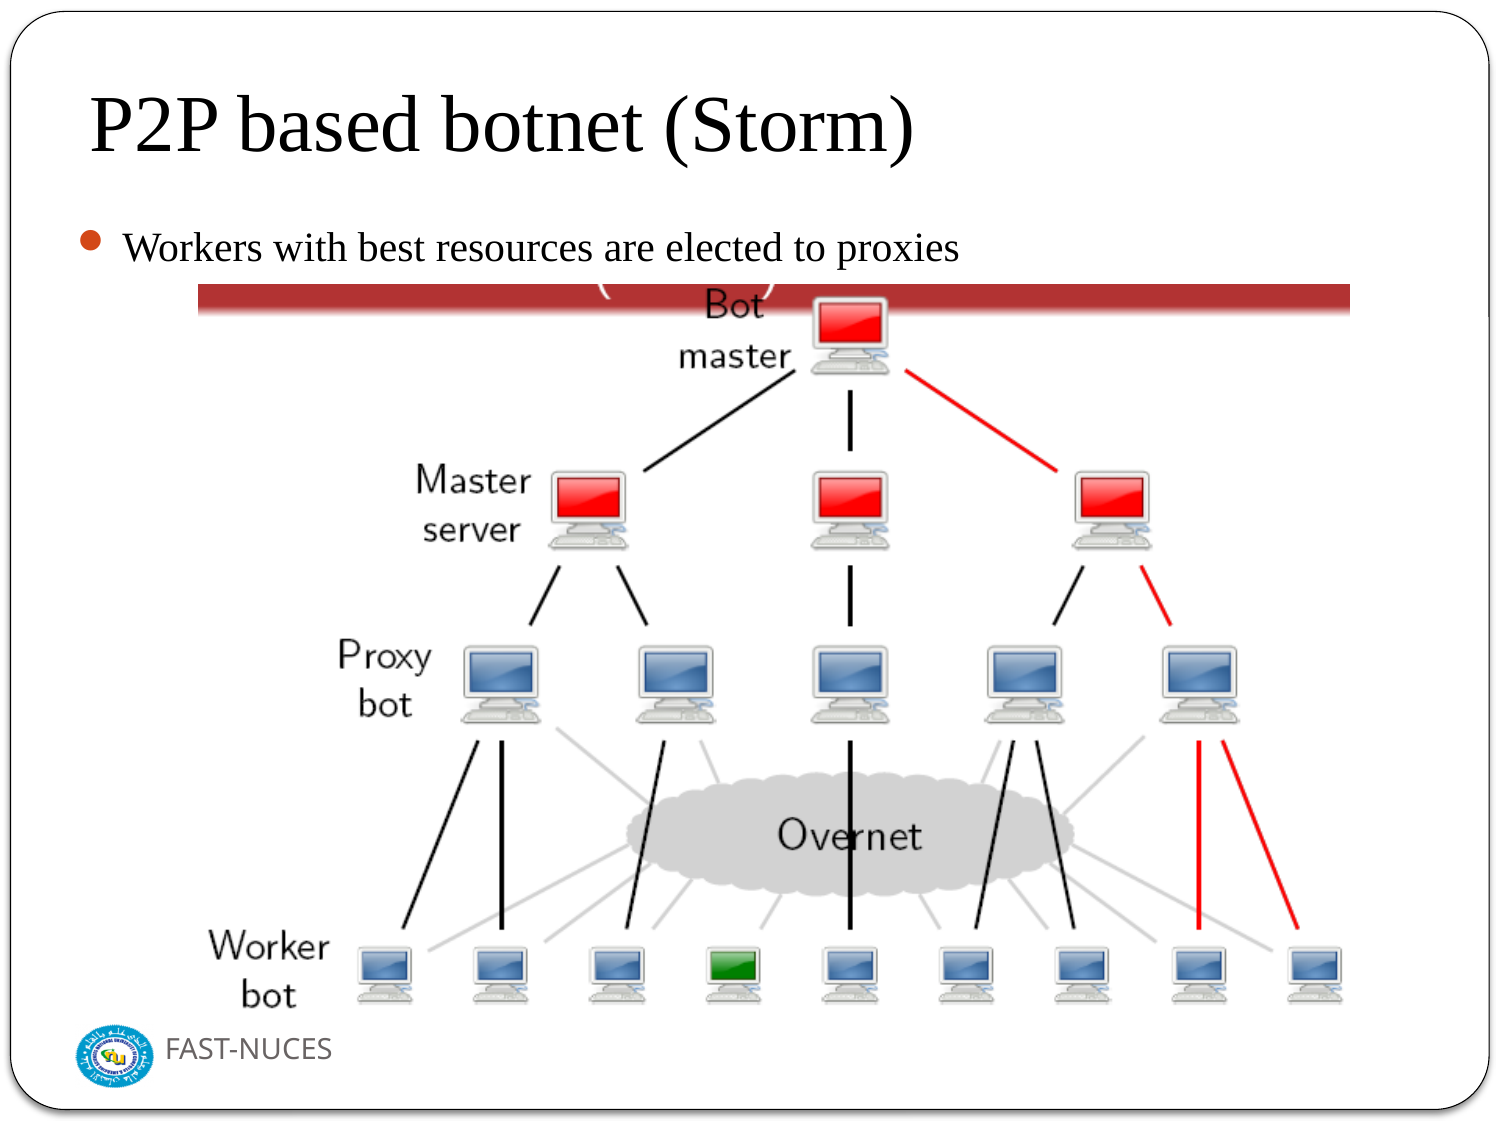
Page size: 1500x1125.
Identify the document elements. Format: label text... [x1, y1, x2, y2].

picture [123, 1060, 154, 1088]
footer FAST-NUCES [150, 1013, 800, 1088]
title P2P based botnet (Storm) [75, 62, 1350, 183]
picture [74, 1024, 154, 1088]
picture [198, 284, 1351, 1013]
picture [91, 1038, 138, 1075]
list Workers with best resources are elected to proxies [62, 212, 1450, 1013]
